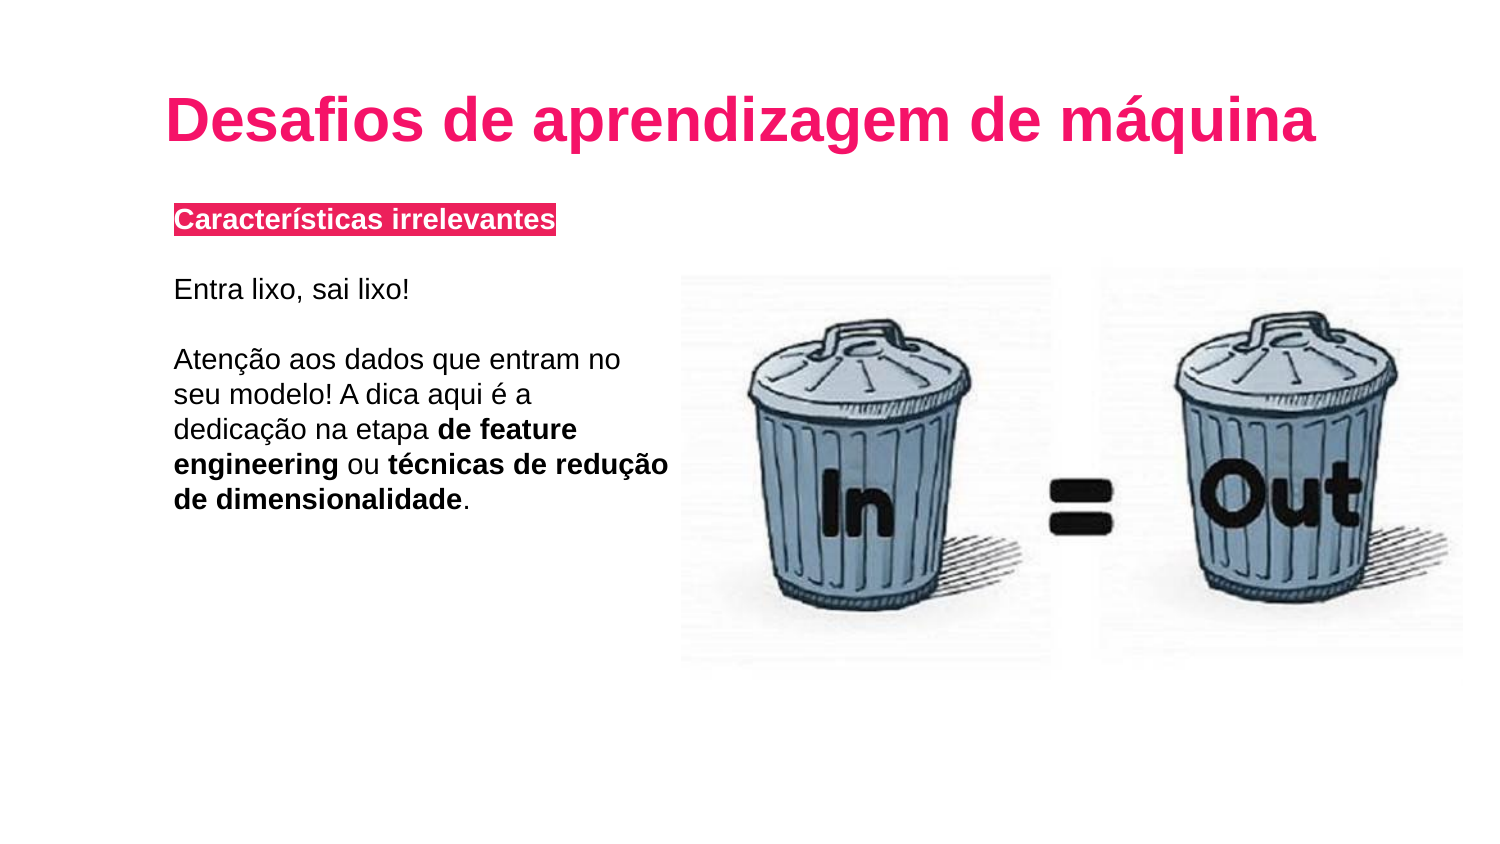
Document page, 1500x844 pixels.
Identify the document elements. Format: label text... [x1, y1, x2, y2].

text_box Características irrelevantes Entra lixo, sai lixo! Atenção aos dados que entram no seu modelo! A dica aqui é a dedicação na etapa de feature engineering ou técnicas de redução de dimensionalidade. [173, 193, 671, 558]
text_box Desafios de aprendizagem de máquina [150, 71, 1419, 162]
picture [680, 237, 1464, 686]
